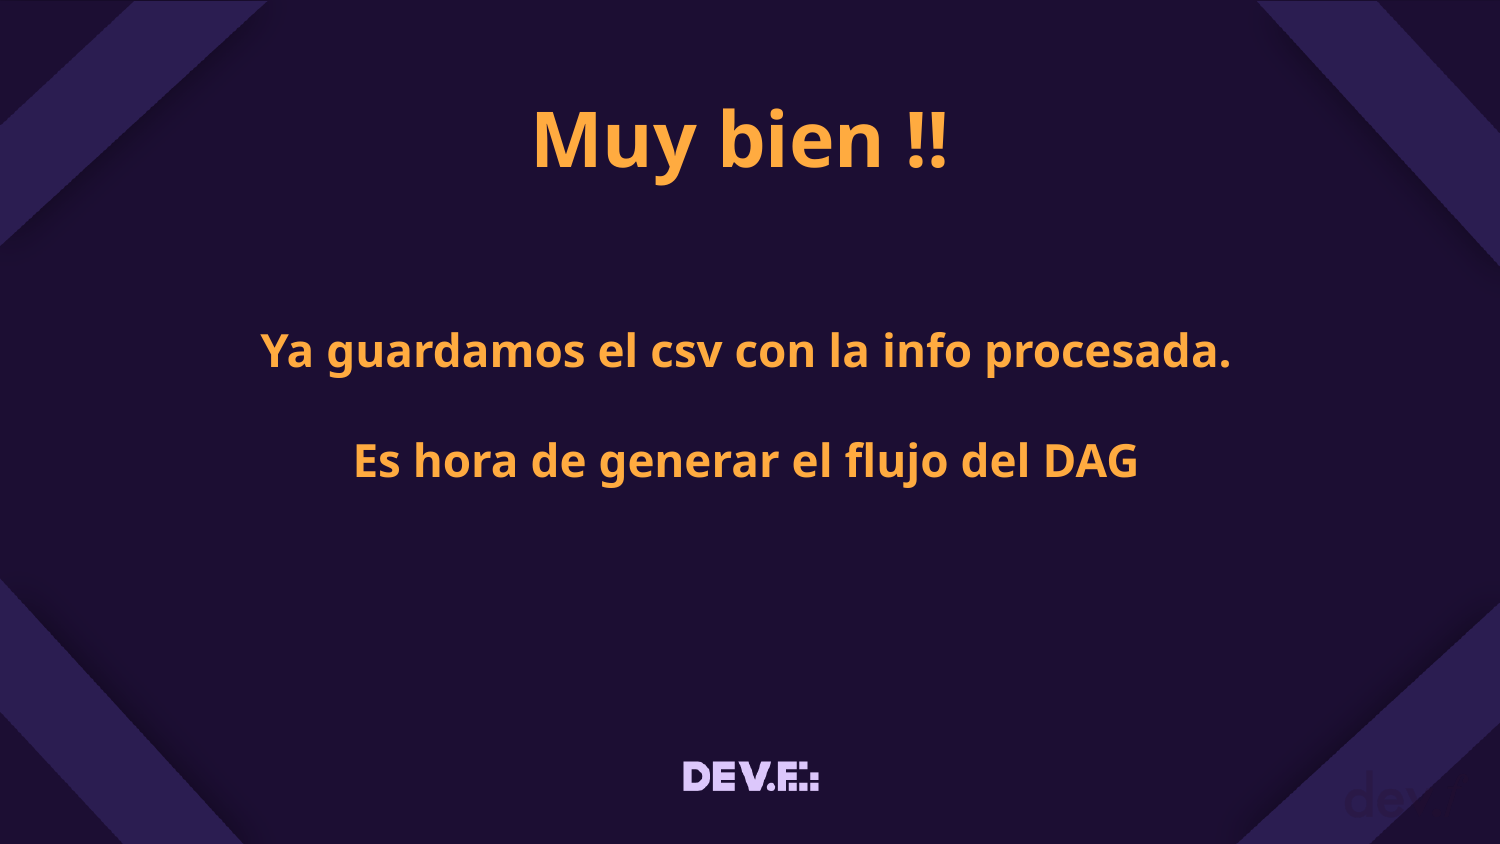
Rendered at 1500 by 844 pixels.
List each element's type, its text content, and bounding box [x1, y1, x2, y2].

subtitle Ya guardamos el csv con la info procesada. Es hora de generar el flujo del DAG [201, 306, 1291, 665]
picture [0, 0, 1500, 844]
title Muy bien !! [311, 75, 1189, 195]
